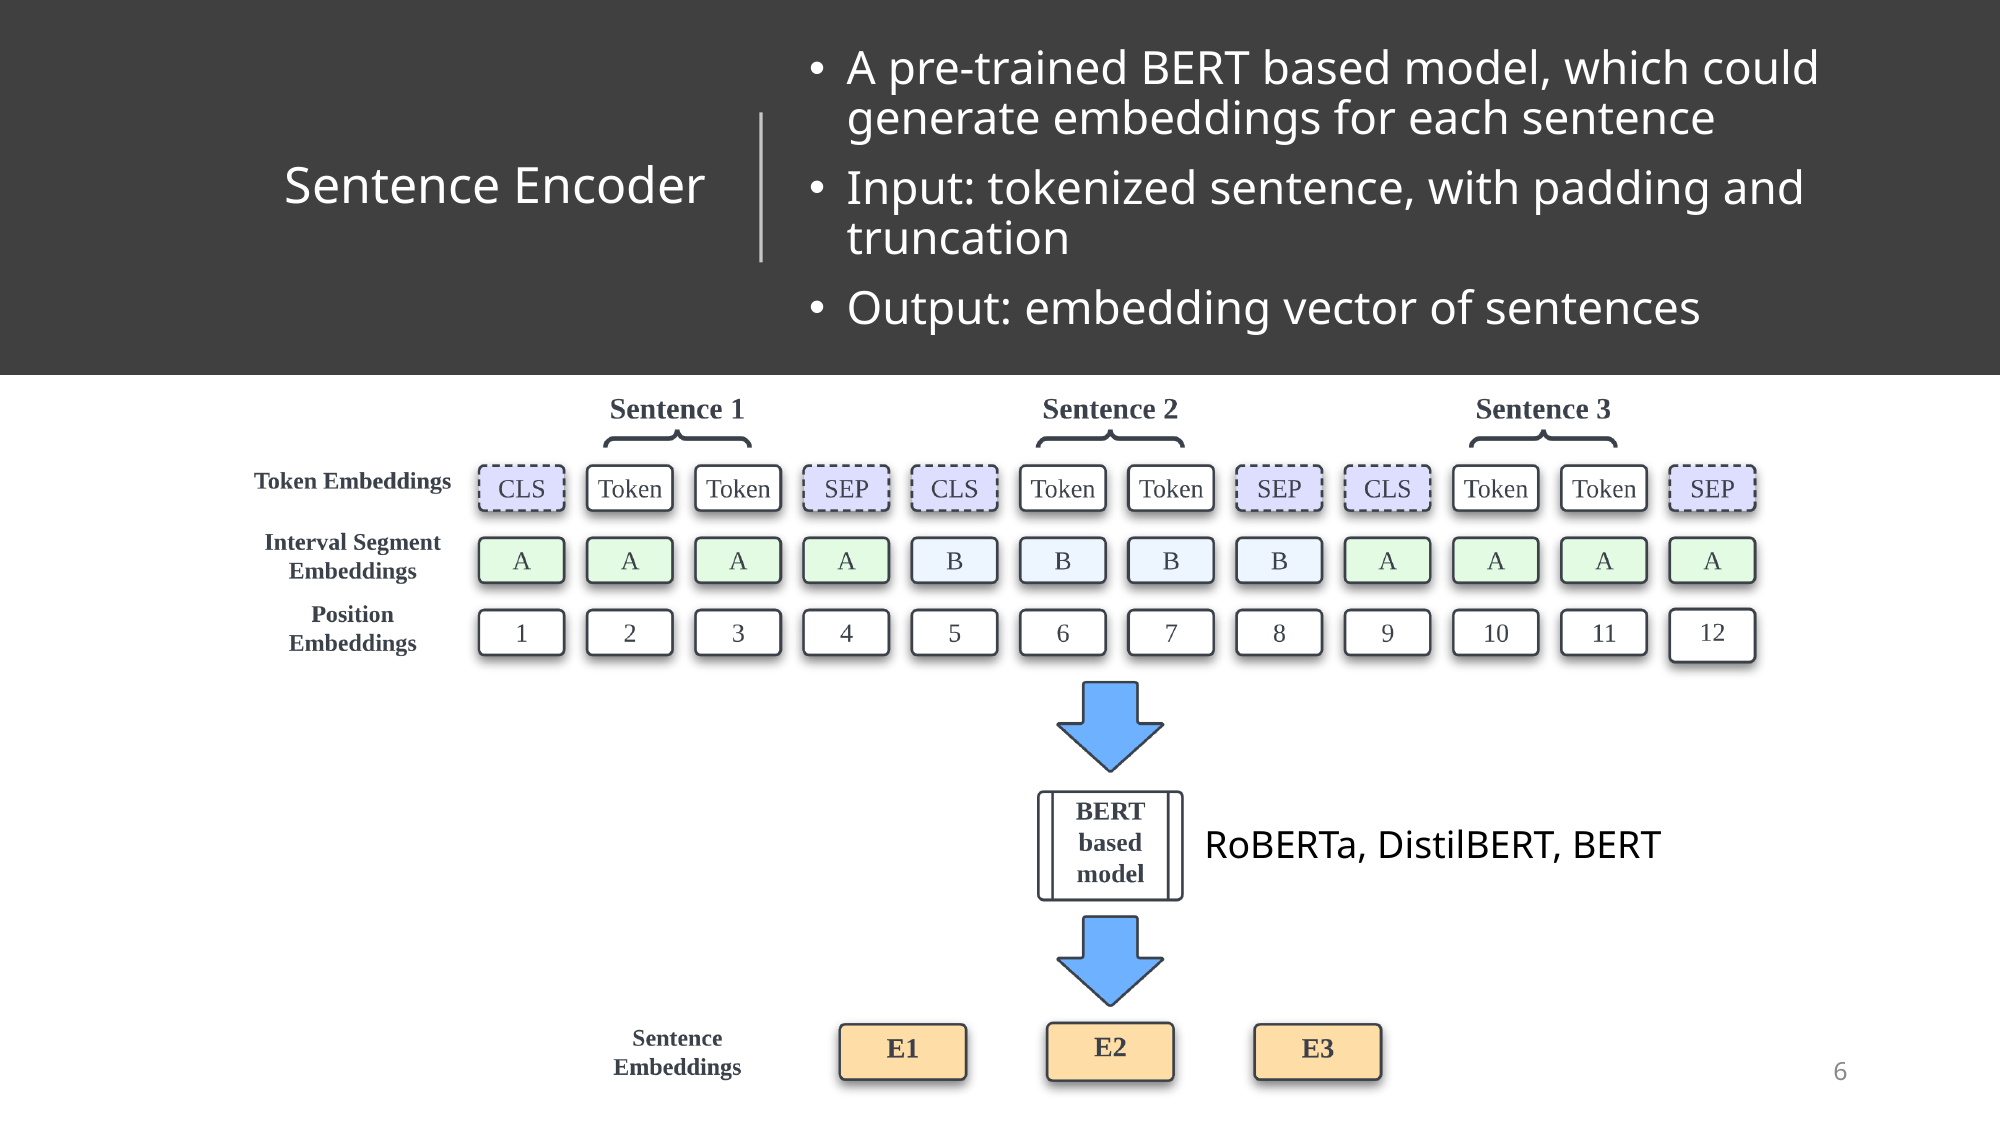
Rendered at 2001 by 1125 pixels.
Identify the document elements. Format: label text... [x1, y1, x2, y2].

text_box [0, 0, 2000, 376]
list A pre-trained BERT based model, which could generate embeddings for each sentence Input: tokenized sentence, with padding and truncation Output: embedding vector of sentences [794, 69, 1863, 310]
title Sentence Encoder [130, 78, 722, 297]
picture [226, 357, 1774, 1103]
slide_number 6 [1774, 1042, 1863, 1103]
